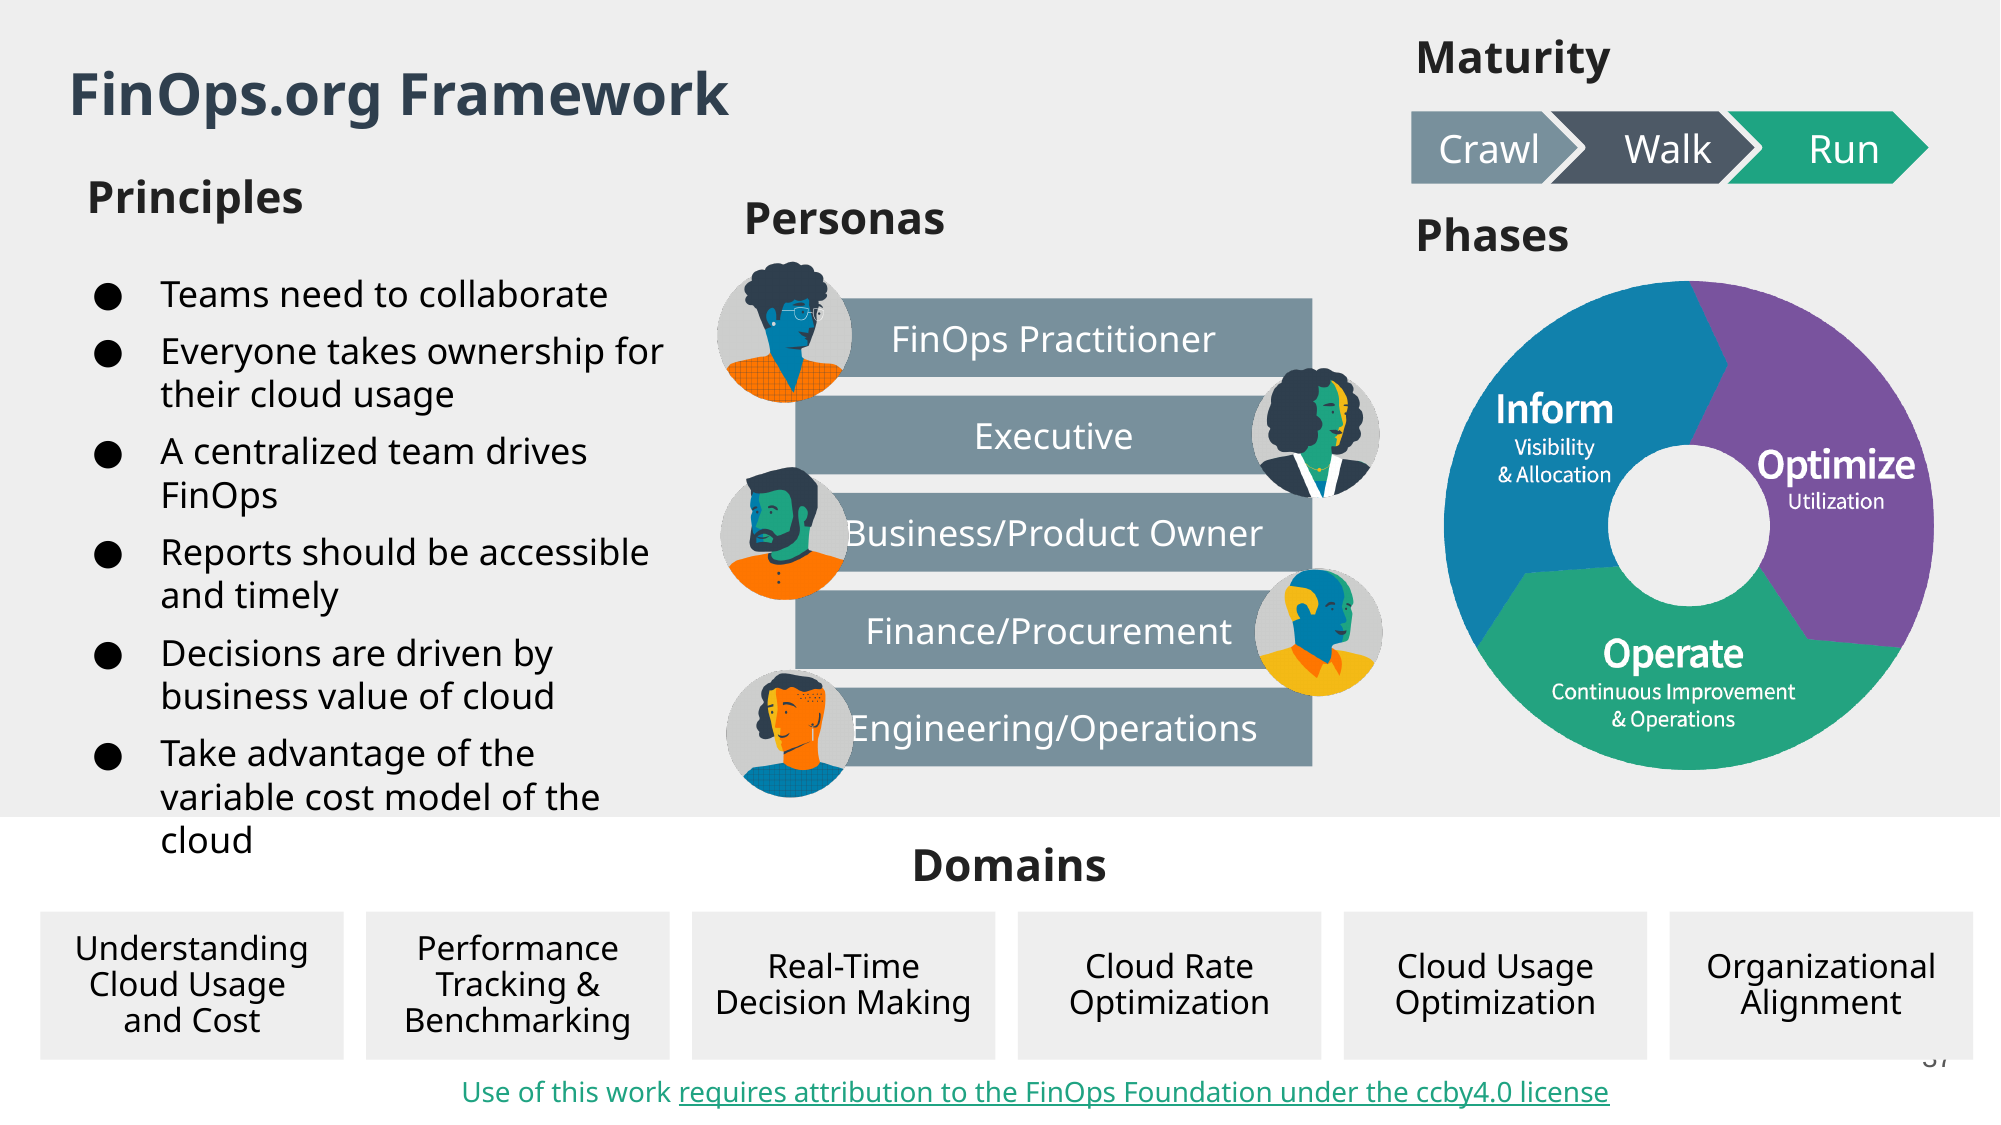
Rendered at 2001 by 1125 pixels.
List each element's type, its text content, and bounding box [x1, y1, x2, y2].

text_box [0, 0, 2000, 817]
title FinOps.org Framework [68, 29, 1389, 155]
text_box Cloud Rate Optimization [1017, 911, 1322, 1060]
text_box Cloud Usage Optimization [1343, 911, 1648, 1060]
text_box Understanding Cloud Usage and Cost [40, 911, 344, 1060]
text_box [708, 169, 1389, 801]
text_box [1394, 8, 1934, 282]
text_box [38, 1007, 285, 1109]
text_box Domains [714, 816, 1304, 911]
text_box Performance Tracking & Benchmarking [366, 911, 670, 1060]
text_box Principles [66, 149, 495, 243]
slide_number 37 [1853, 1060, 1974, 1106]
text_box Real-Time Decision Making [692, 911, 996, 1060]
picture [1443, 280, 1934, 770]
text_box Organizational Alignment [1669, 911, 1974, 1060]
text_box Teams need to collaborate Everyone takes ownership for their cloud usage A centralized team drives FinOps Reports should be accessible and timely Decisions are driven by business value of cloud Take advantage of the variable cost model of the cloud [40, 250, 693, 881]
